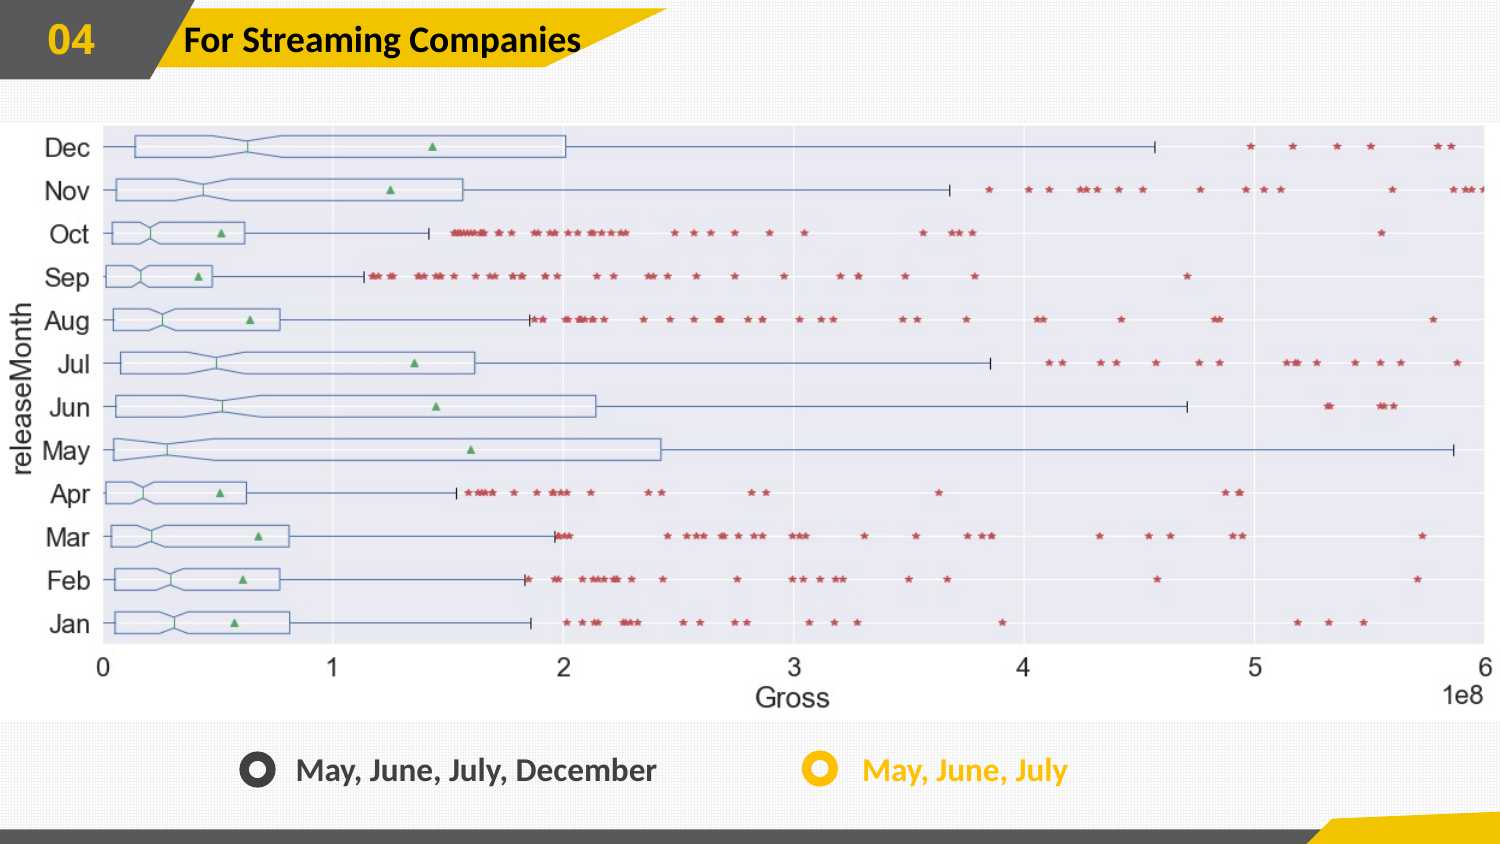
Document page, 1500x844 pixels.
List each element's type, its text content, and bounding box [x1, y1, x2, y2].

text_box 04 [32, 5, 111, 71]
text_box For Streaming Companies [168, 7, 597, 67]
picture [0, 122, 1500, 721]
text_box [806, 740, 1317, 797]
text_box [243, 740, 805, 797]
